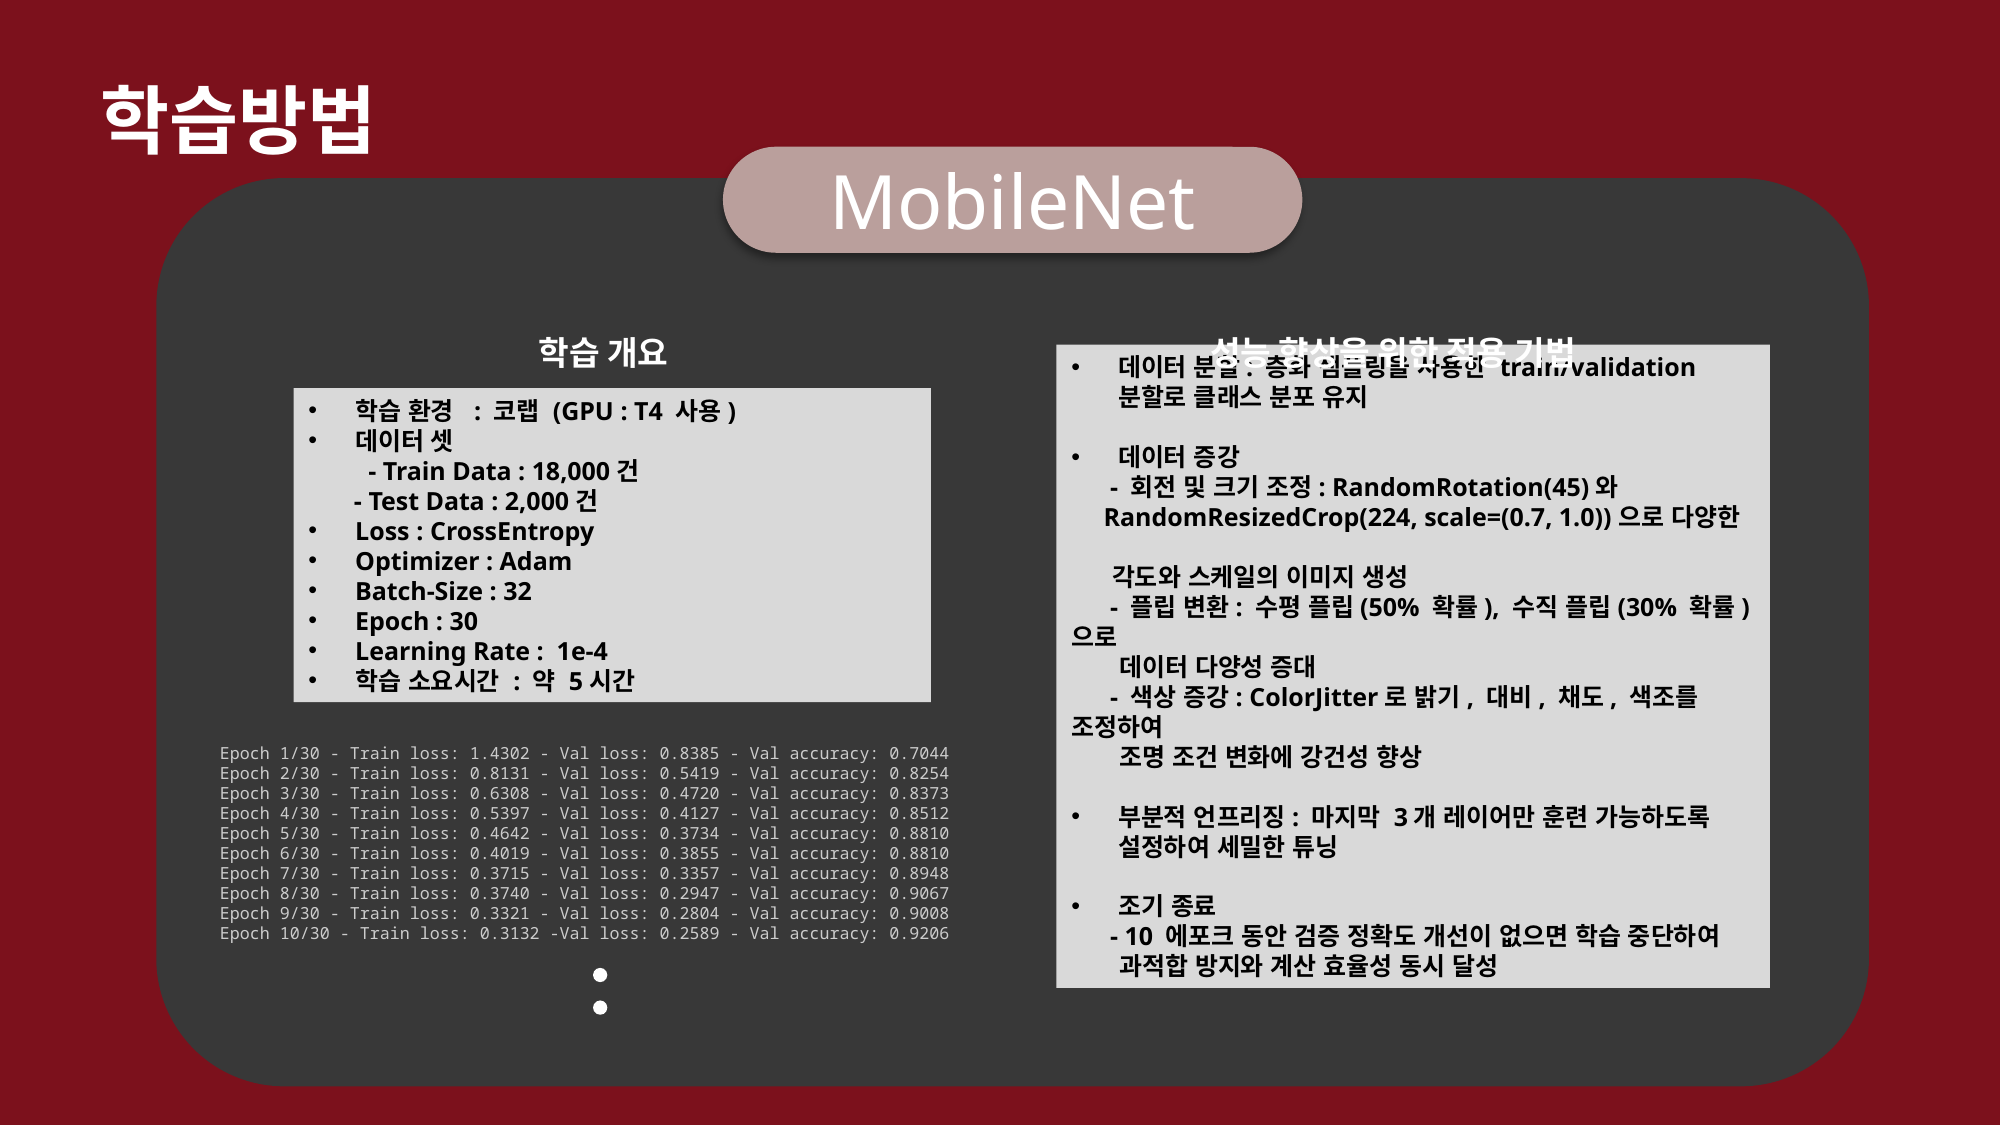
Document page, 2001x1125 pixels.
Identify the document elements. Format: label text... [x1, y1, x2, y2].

text_box 학습 개요 [524, 324, 723, 379]
text_box 데이터 분할: 층화 샘플링을 사용한 train/validation 분할로 클래스 분포 유지 데이터 증강 - 회전 및 크기 조정: RandomRotation(45)와 RandomResizedCrop(224, scale=(0.7, 1.0))으로 다양한 각도와 스케일의 이미지 생성 - 플립 변환: 수평 플립(50% 확률), 수직 플립(30% 확률)으로 데이터 다양성 증대 - 색상 증강: ColorJitter로 밝기, 대비, 채도, 색조를 조정하여 조명 조건 변화에 강건성 향상 부분적 언프리징: 마지막 3개 레이어만 훈련 가능하도록 설정하여 세밀한 튜닝 조기 종료 - 10 에포크 동안 검증 정확도 개선이 없으면 학습 중단하여 과적합 방지와 계산 효율성 동시 달성 [1056, 344, 1770, 988]
text_box 학습 환경 : 코랩 (GPU : T4 사용) 데이터 셋 - Train Data : 18,000건 - Test Data : 2,000건 Loss : CrossEntropy Optimizer : Adam Batch-Size : 32 Epoch : 30 Learning Rate : 1e-4 학습 소요시간 : 약 5시간 [293, 388, 931, 703]
text_box [591, 998, 609, 1017]
text_box [156, 178, 1869, 1087]
text_box [0, 0, 2000, 1125]
text_box [591, 966, 609, 984]
text_box Epoch 1/30 - Train loss: 1.4302 - Val loss: 0.8385 - Val accuracy: 0.7044 Epoch 2/30 - Train loss: 0.8131 - Val loss: 0.5419 - Val accuracy: 0.8254 Epoch 3/30 - Train loss: 0.6308 - Val loss: 0.4720 - Val accuracy: 0.8373 Epoch 4/30 - Train loss: 0.5397 - Val loss: 0.4127 - Val accuracy: 0.8512 Epoch 5/30 - Train loss: 0.4642 - Val loss: 0.3734 - Val accuracy: 0.8810 Epoch 6/30 - Train loss: 0.4019 - Val loss: 0.3855 - Val accuracy: 0.8810 Epoch 7/30 - Train loss: 0.3715 - Val loss: 0.3357 - Val accuracy: 0.8948 Epoch 8/30 - Train loss: 0.3740 - Val loss: 0.2947 - Val accuracy: 0.9067 Epoch 9/30 - Train loss: 0.3321 - Val loss: 0.2804 - Val accuracy: 0.9008 Epoch 10/30 - Train loss: 0.3132 -Val loss: 0.2589 - Val accuracy: 0.9206 [205, 735, 1094, 951]
text_box 학습방법 [86, 65, 392, 171]
text_box MobileNet [721, 145, 1304, 255]
text_box 성능 향상을 위한 적용 기법 [1195, 324, 1676, 379]
